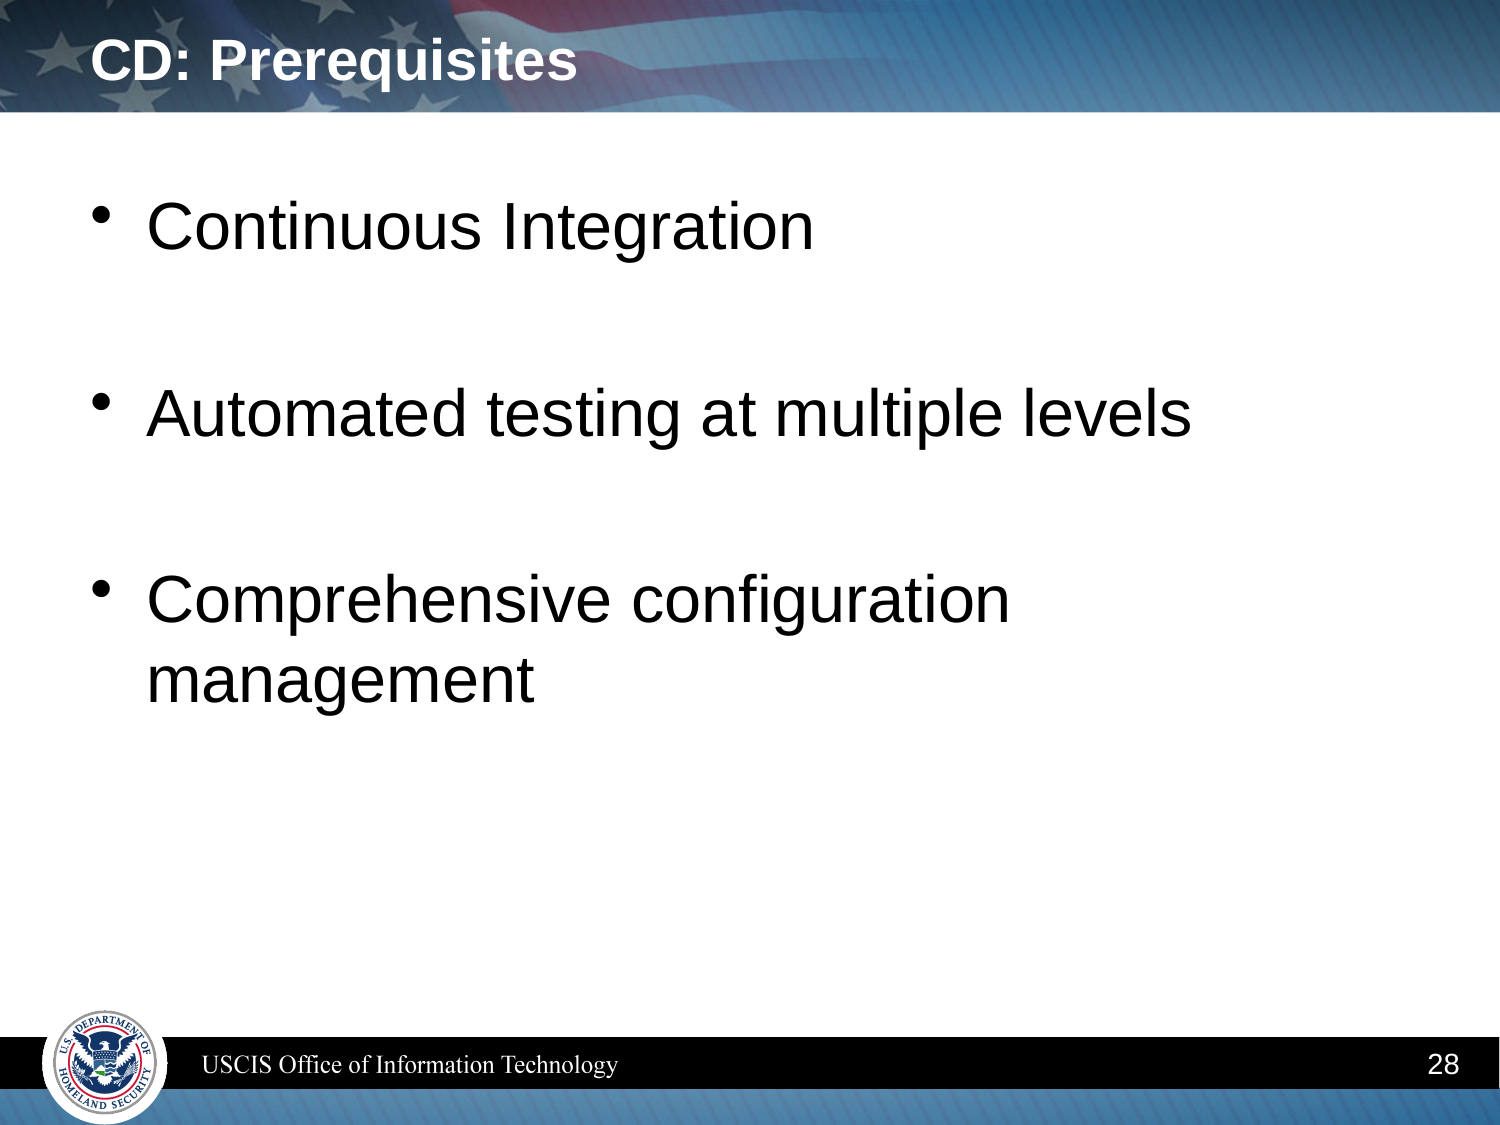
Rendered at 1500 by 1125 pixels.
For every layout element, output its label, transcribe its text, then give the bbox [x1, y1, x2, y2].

picture [0, 1000, 1500, 1125]
title CD: Prerequisites [75, 0, 1425, 101]
slide_number 28 [1227, 1037, 1475, 1090]
list Continuous Integration Automated testing at multiple levels Comprehensive configuration management [75, 174, 1425, 975]
picture [0, 0, 1500, 112]
